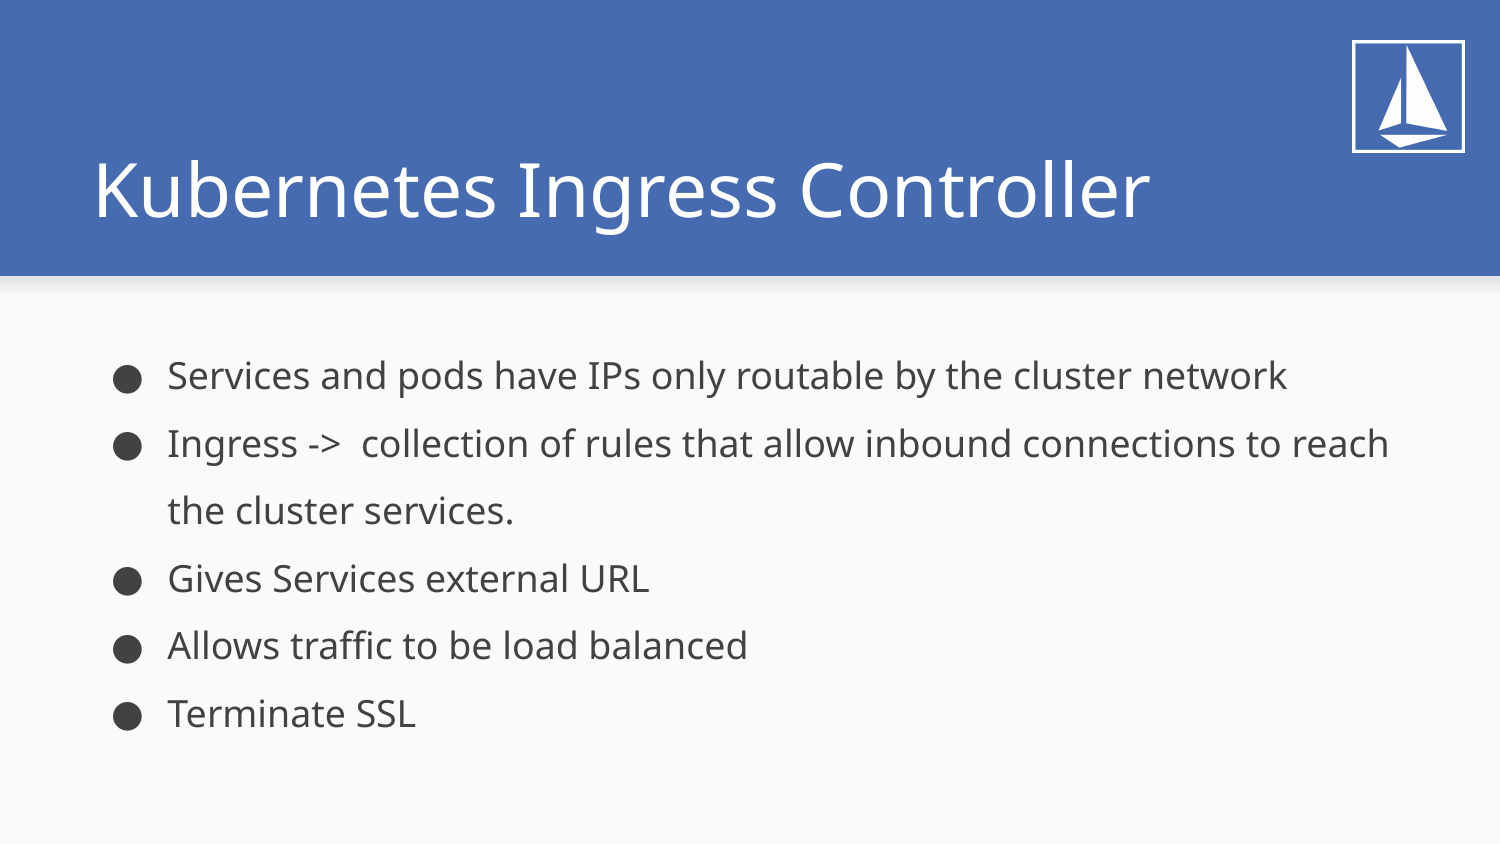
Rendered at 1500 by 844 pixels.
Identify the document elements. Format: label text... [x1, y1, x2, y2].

picture [1352, 40, 1465, 153]
title Kubernetes Ingress Controller [77, 121, 1427, 248]
list Services and pods have IPs only routable by the cluster network Ingress -> collection of rules that allow inbound connections to reach the cluster services. Gives Services external URL Allows traffic to be load balanced Terminate SSL [77, 314, 1427, 760]
